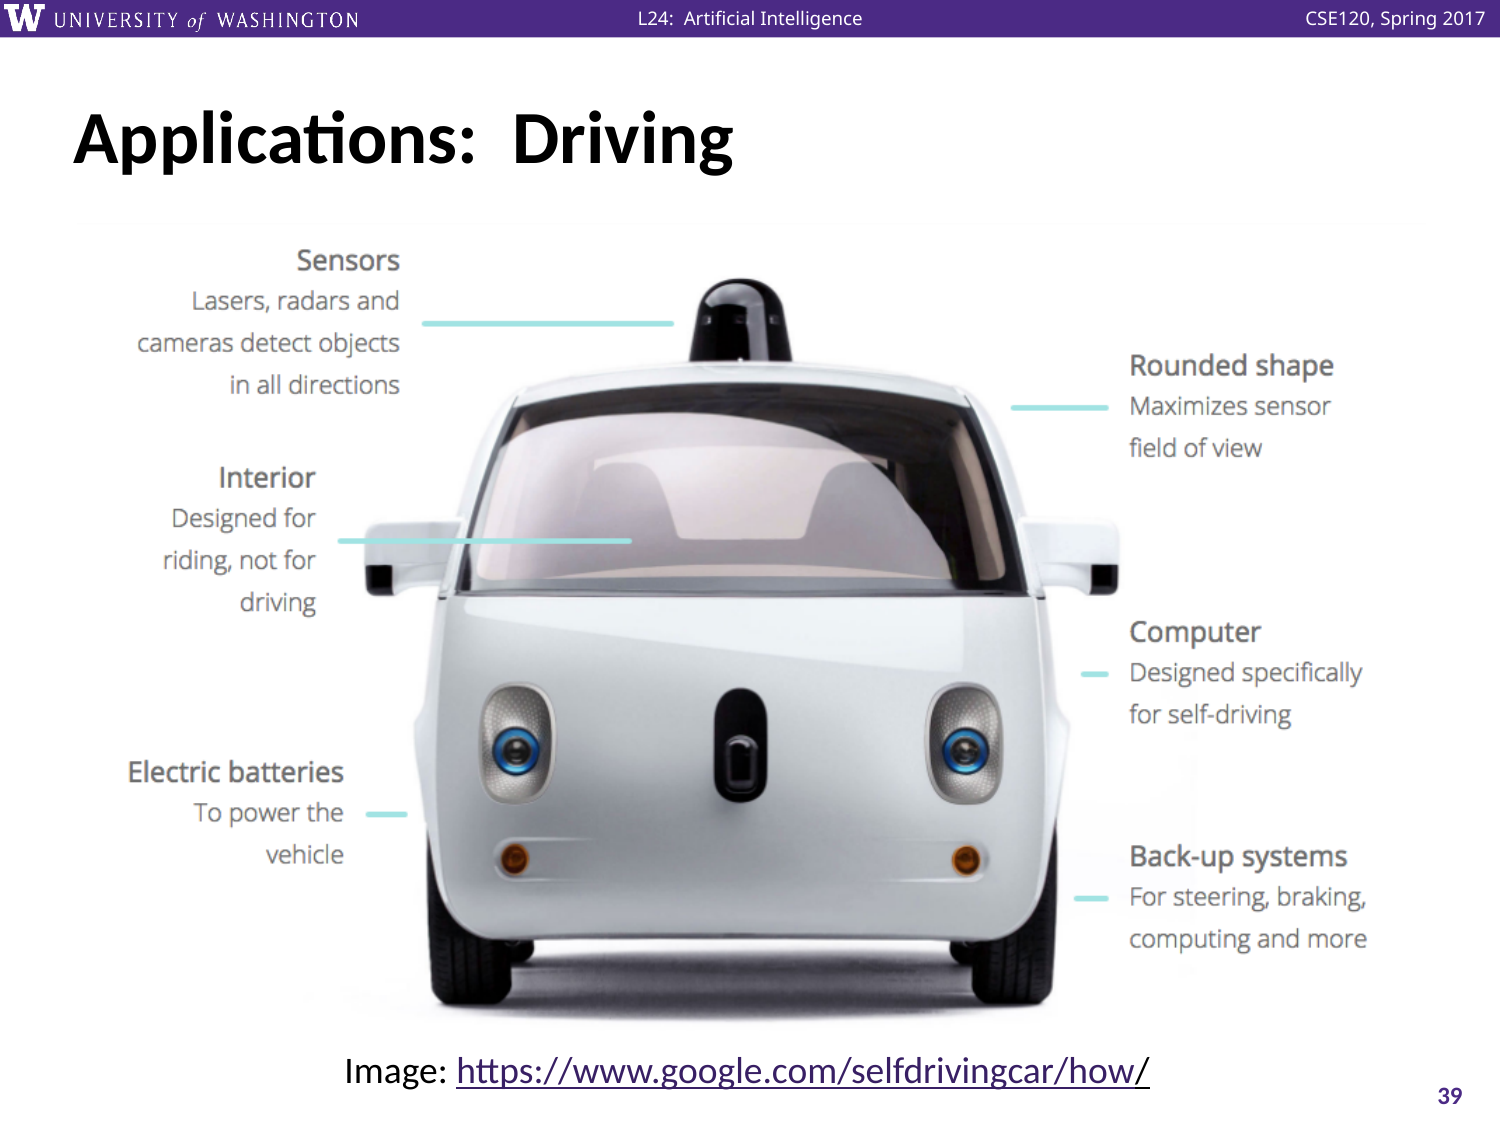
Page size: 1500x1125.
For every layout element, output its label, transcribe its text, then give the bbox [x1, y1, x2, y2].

title Applications: Driving [58, 71, 1438, 197]
text_box Image: https://www.google.com/selfdrivingcar/how/ [322, 1048, 1180, 1099]
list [76, 223, 1426, 1040]
slide_number 39 [1400, 1065, 1500, 1125]
picture [4, 4, 358, 32]
